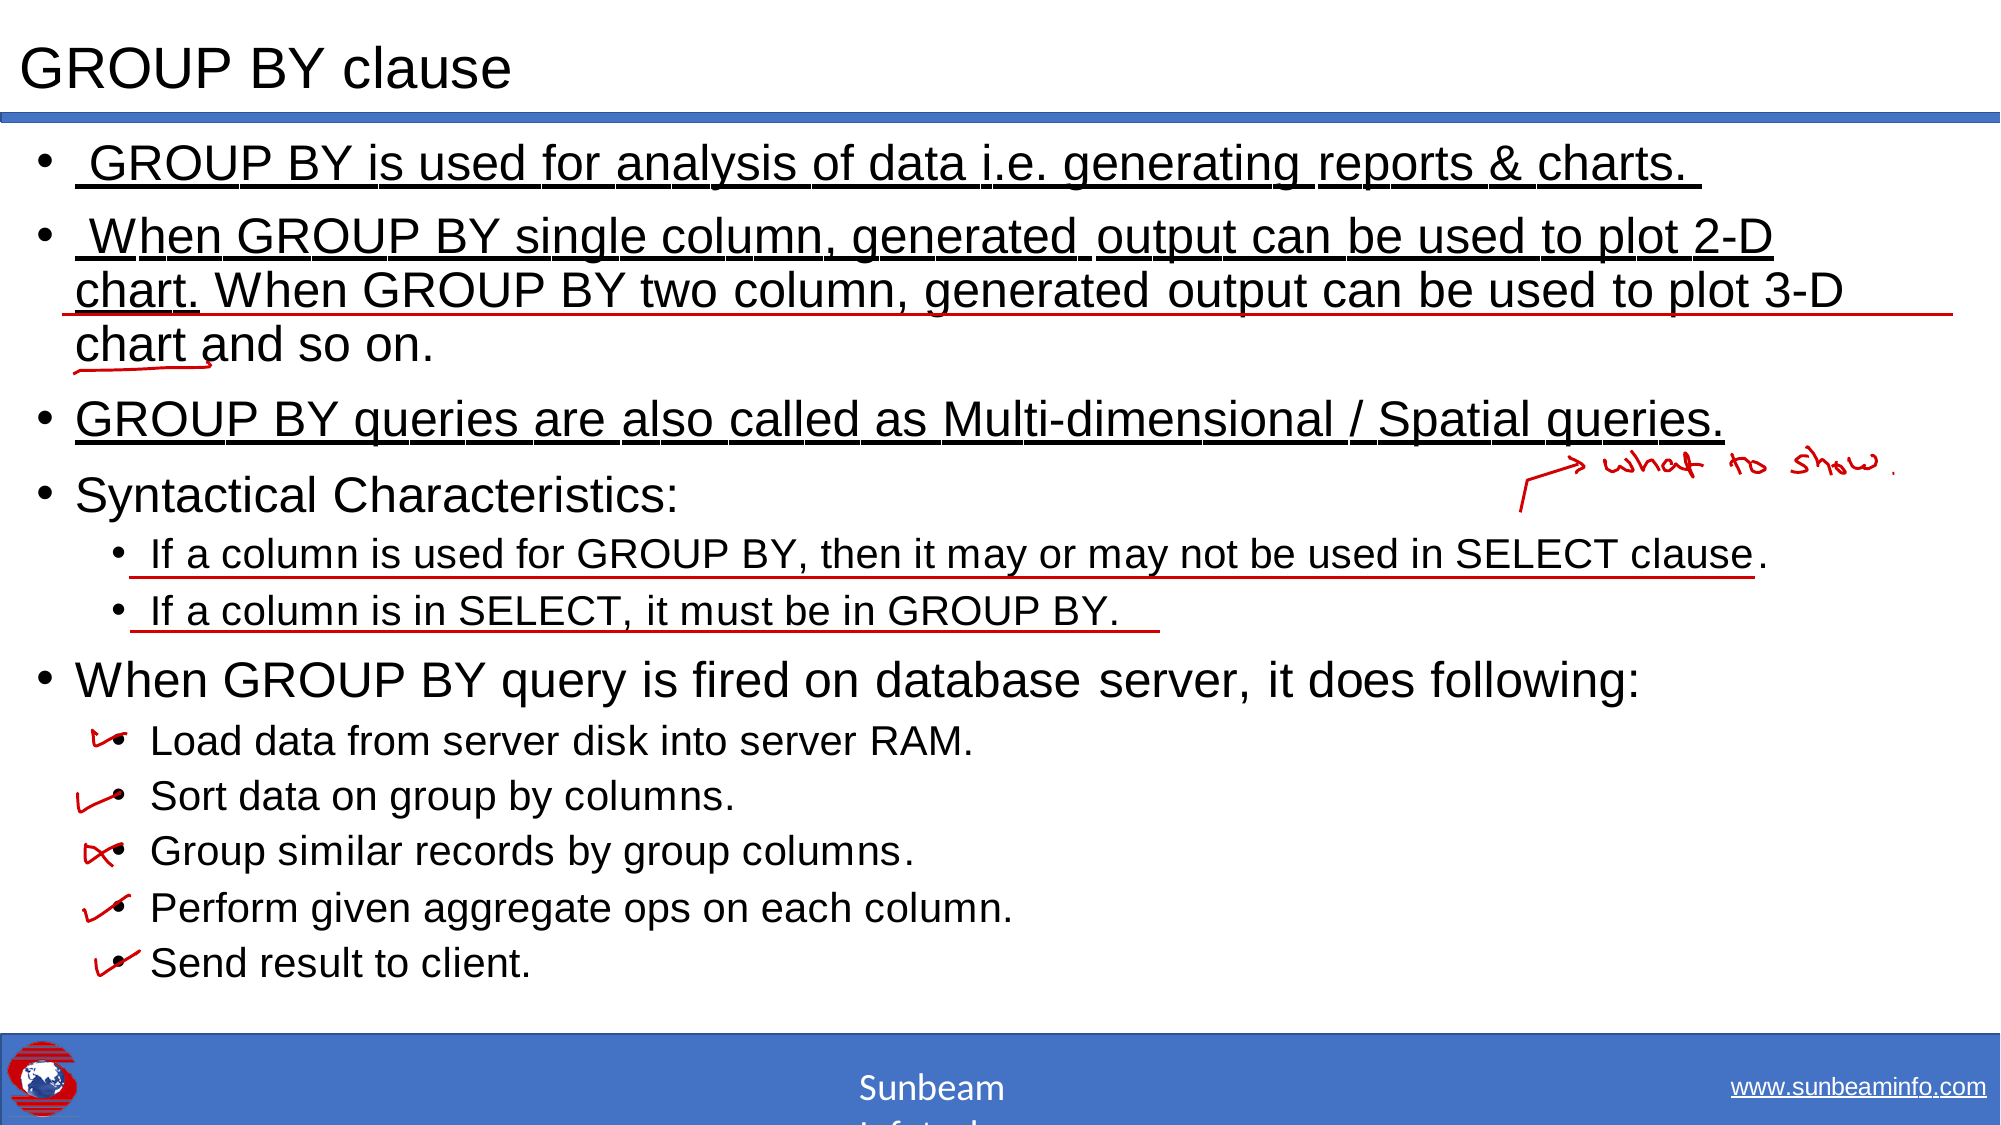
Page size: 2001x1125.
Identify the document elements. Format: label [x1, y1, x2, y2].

slide_number [1728, 1070, 1987, 1125]
text_box [1983, 112, 2000, 123]
footer [857, 1062, 1143, 1125]
text_box [34, 130, 1953, 986]
text_box [0, 112, 17, 123]
picture [1, 1036, 82, 1117]
title [17, 29, 1983, 218]
